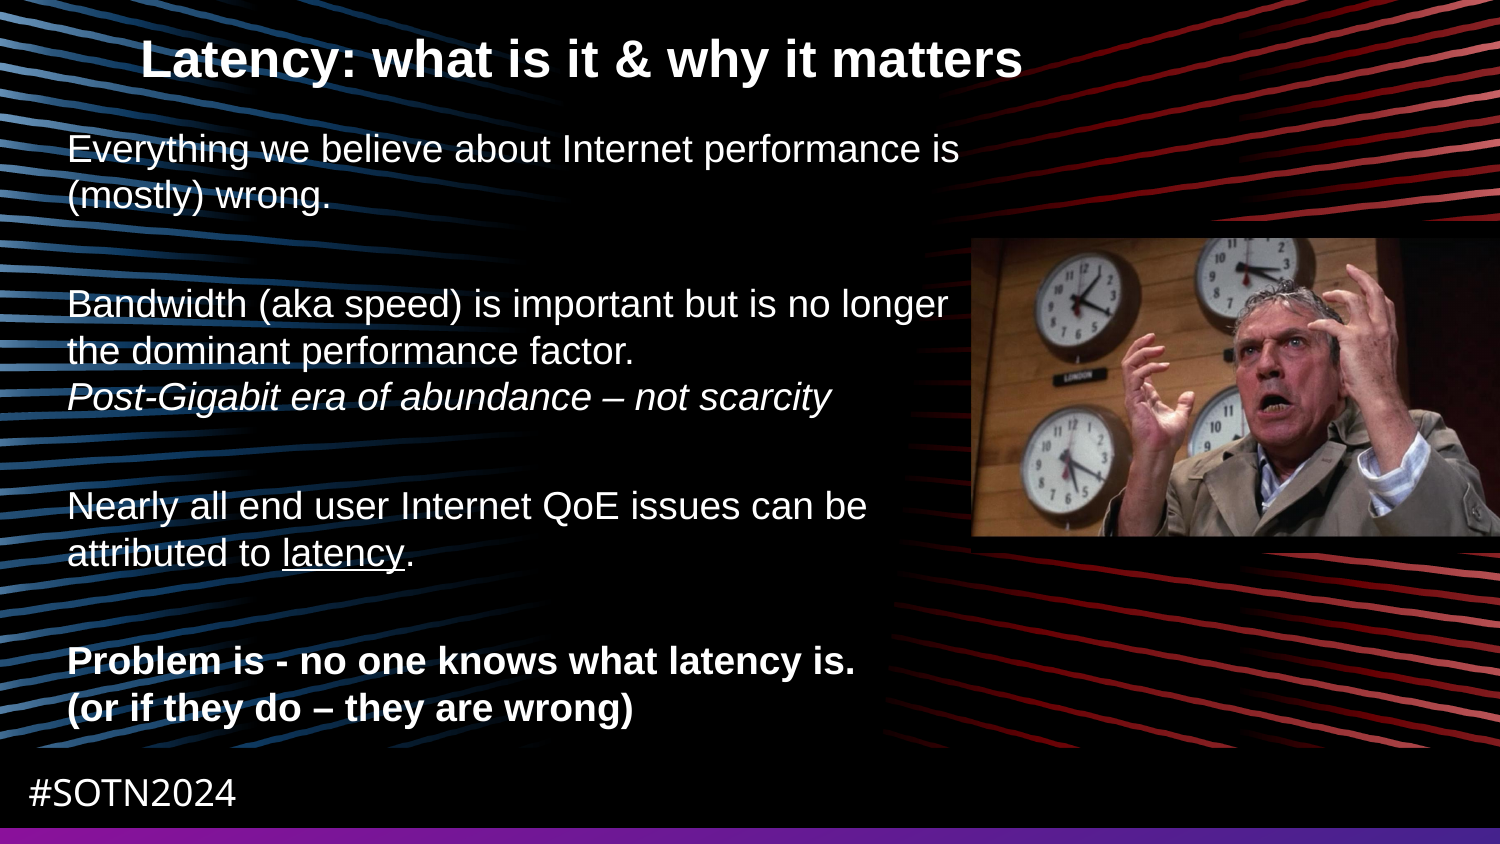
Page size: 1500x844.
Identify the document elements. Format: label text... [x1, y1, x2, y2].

picture [0, 828, 1500, 844]
picture [0, 0, 1500, 747]
title Latency: what is it & why it matters [125, 9, 1419, 104]
text_box Everything we believe about Internet performance is (mostly) wrong. Bandwidth (aka speed) is important but is no longer the dominant performance factor. Post-Gigabit era of abundance – not scarcity Nearly all end user Internet QoE issues can be attributed to latency. Problem is - no one knows what latency is. (or if they do – they are wrong) [52, 116, 1007, 741]
